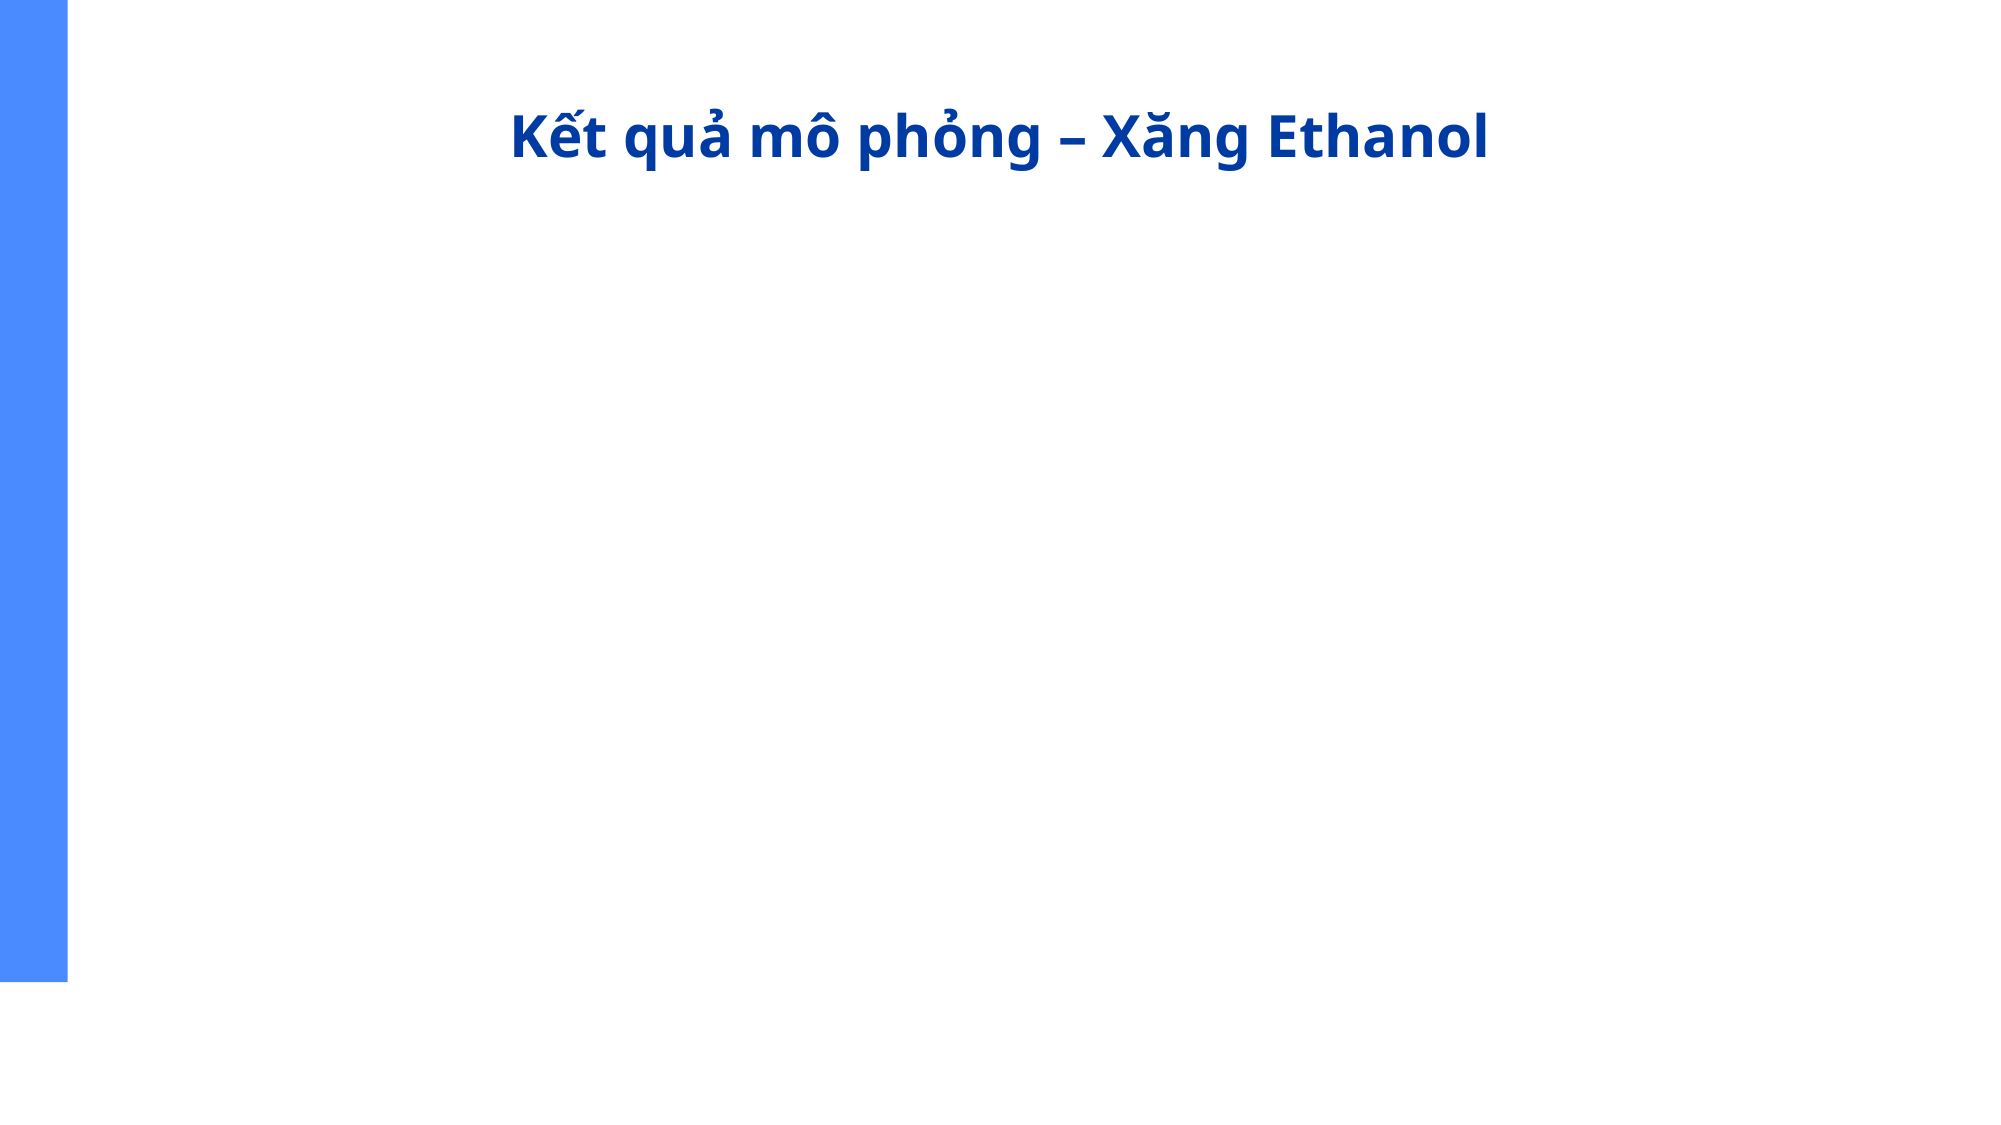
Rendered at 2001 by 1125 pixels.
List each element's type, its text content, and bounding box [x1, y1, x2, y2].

title Kết quả mô phỏng – Xăng Ethanol [157, 83, 1843, 209]
